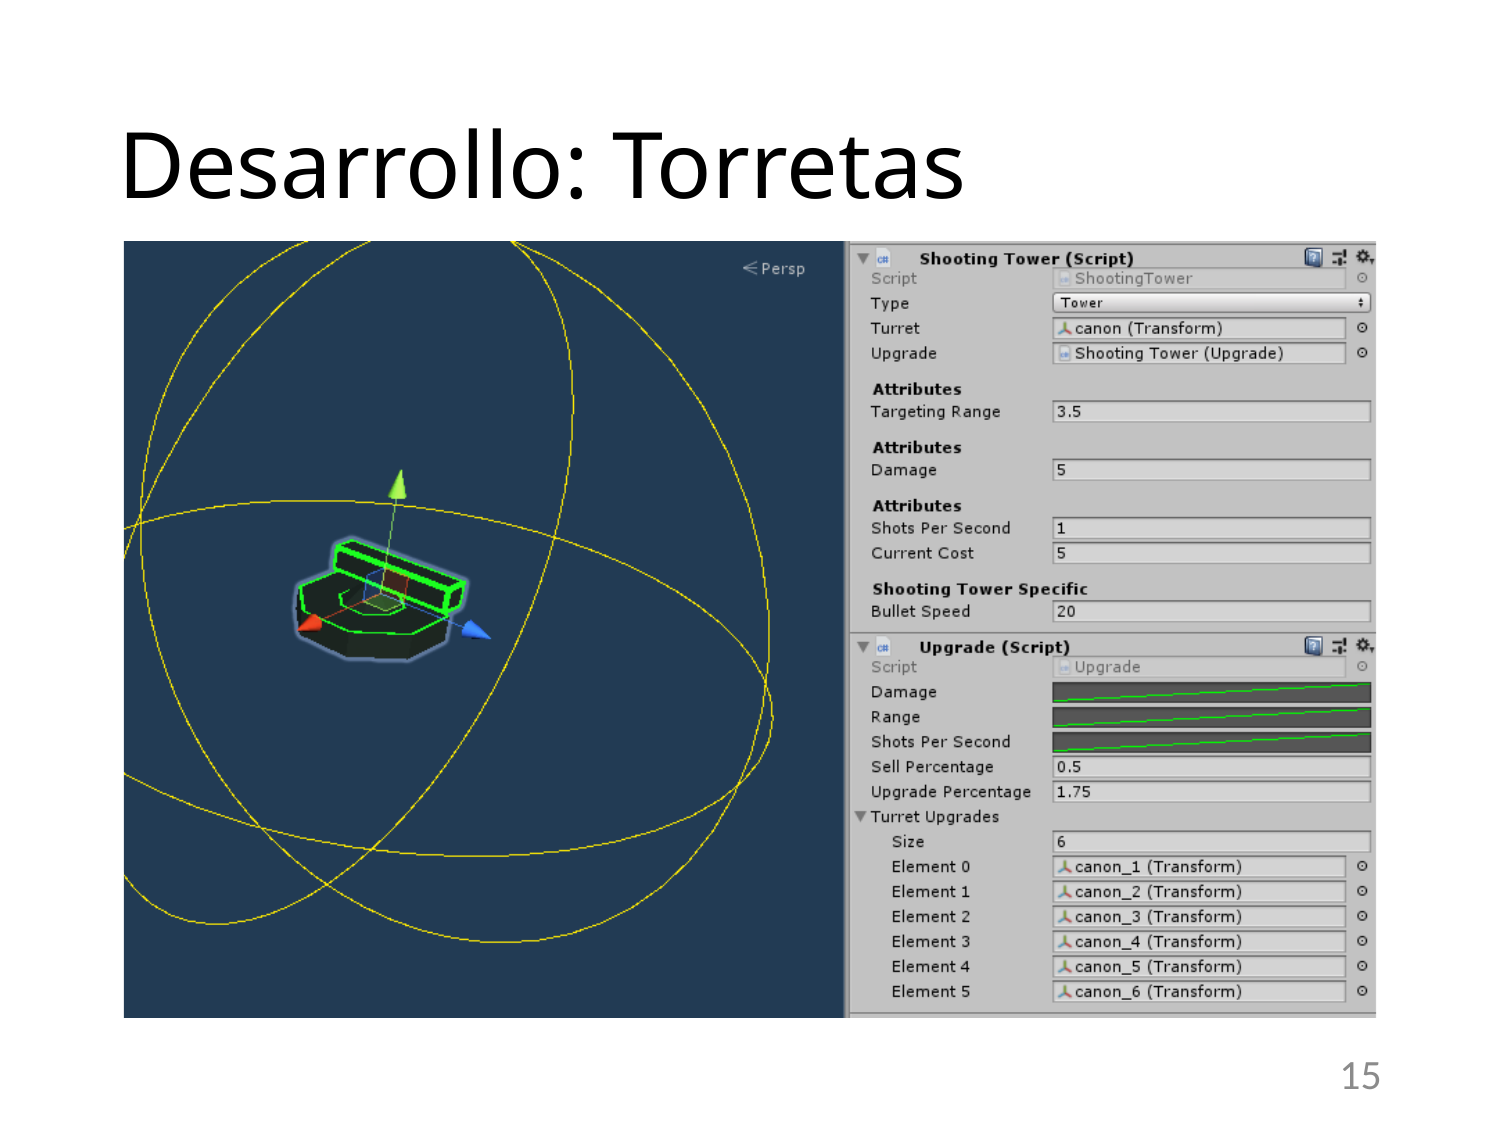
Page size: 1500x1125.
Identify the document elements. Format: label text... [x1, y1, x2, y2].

slide_number 15 [1059, 1042, 1397, 1103]
picture [123, 241, 1377, 1018]
title Desarrollo: Torretas [103, 59, 1397, 278]
